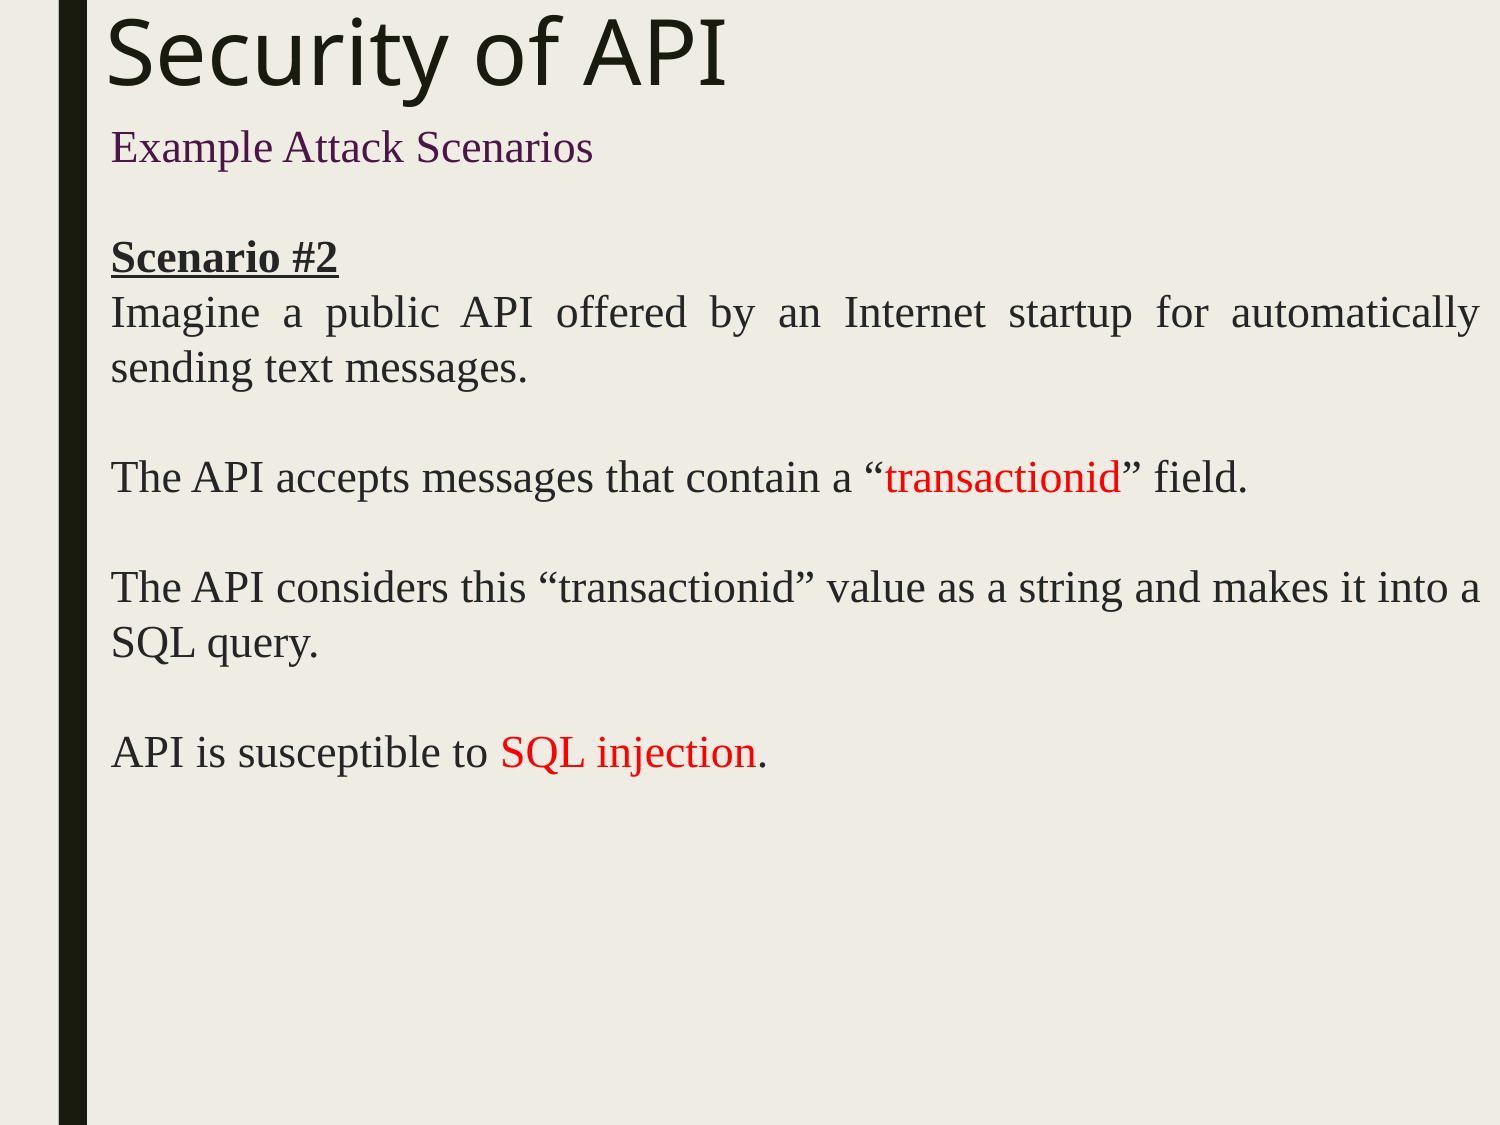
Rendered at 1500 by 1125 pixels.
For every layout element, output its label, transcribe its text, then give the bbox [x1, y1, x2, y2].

title Security of API [90, 0, 1441, 187]
text_box Example Attack Scenarios Scenario #2 Imagine a public API offered by an Internet startup for automatically sending text messages. The API accepts messages that contain a “transactionid” field. The API considers this “transactionid” value as a string and makes it into a SQL query. API is susceptible to SQL injection. [95, 109, 1497, 839]
